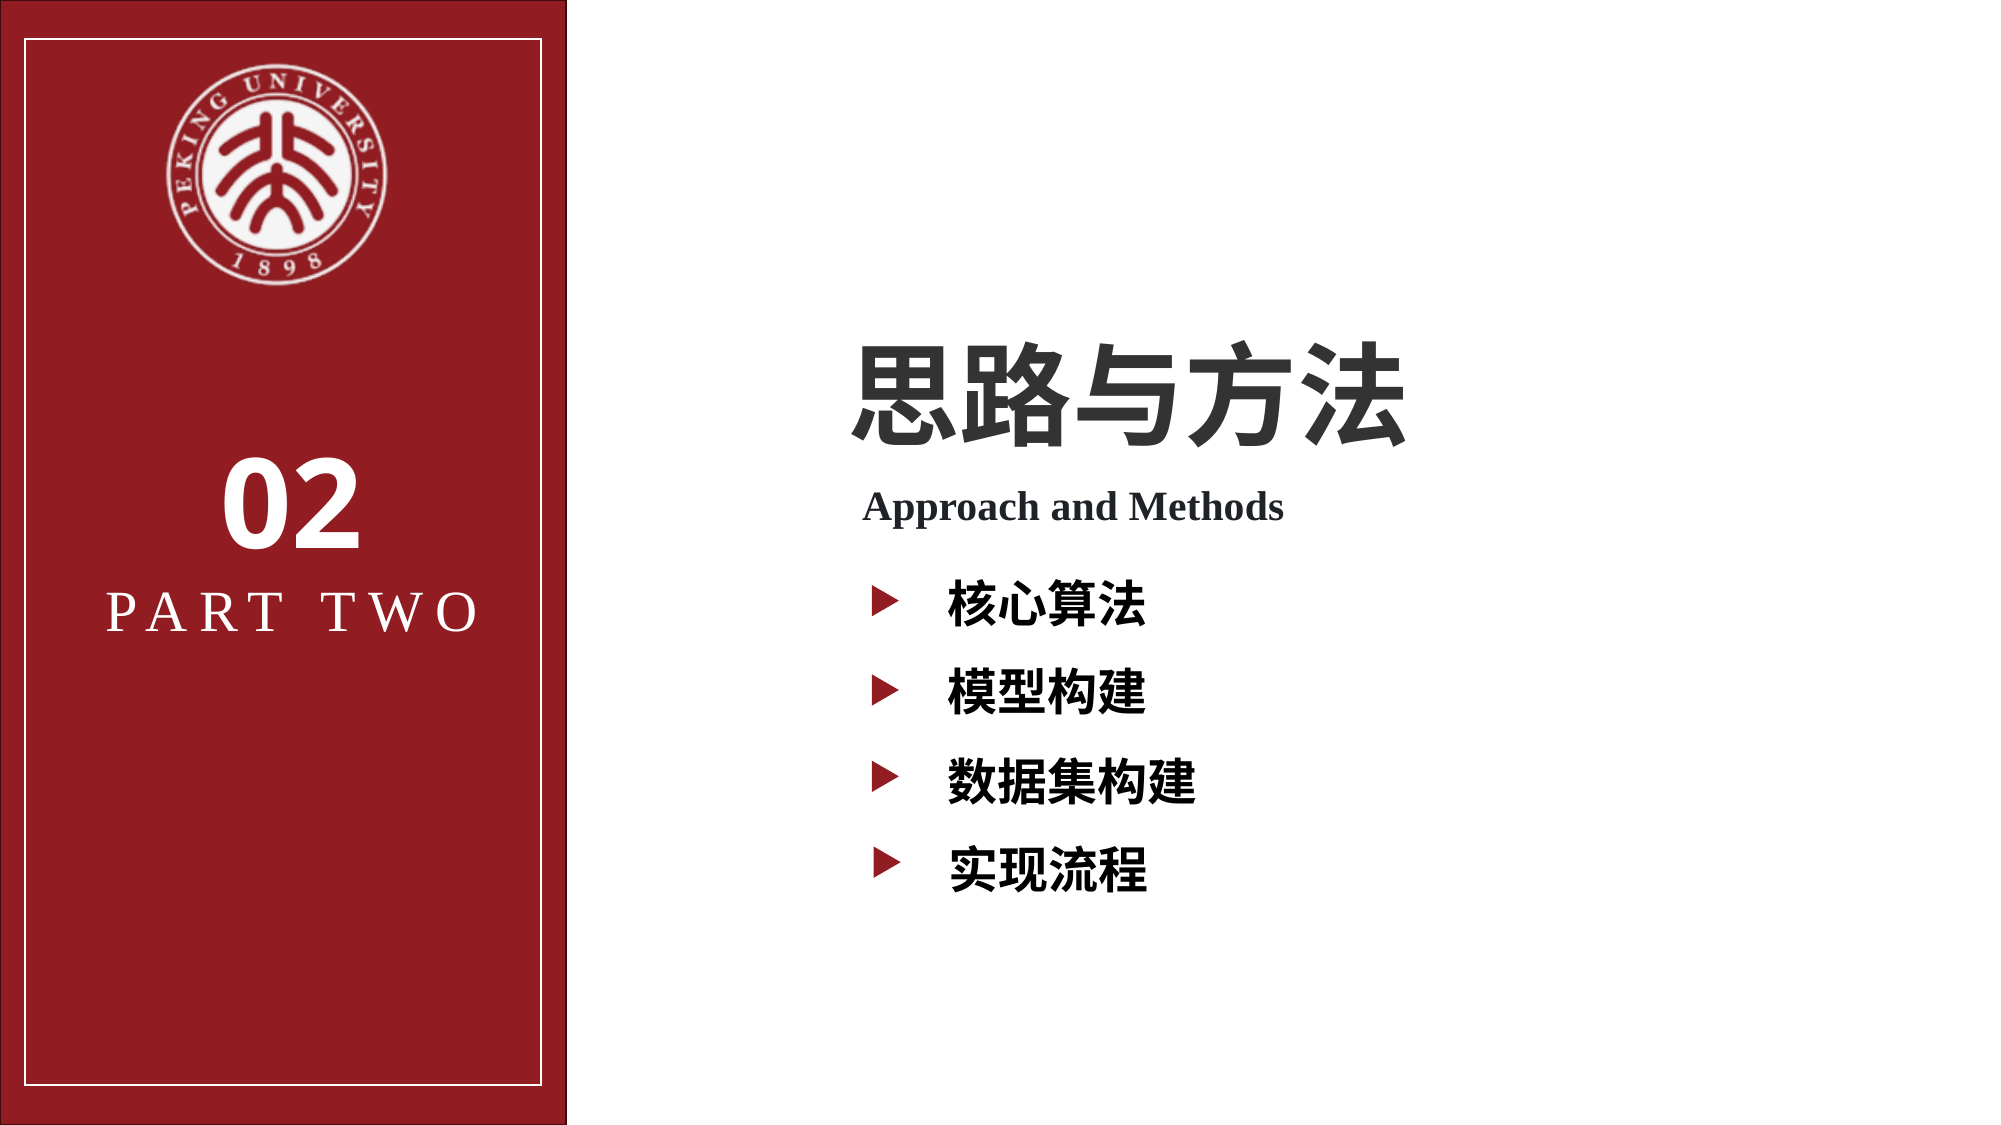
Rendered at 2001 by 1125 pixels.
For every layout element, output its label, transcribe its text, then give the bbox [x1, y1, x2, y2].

text_box 思路与方法 [832, 317, 1833, 468]
picture [129, 39, 413, 311]
text_box 数据集构建 [932, 736, 1319, 818]
text_box 实现流程 [933, 825, 1320, 906]
text_box 02 PART TWO [90, 461, 493, 651]
text_box [872, 844, 903, 880]
text_box Approach and Methods [847, 471, 1300, 537]
text_box [870, 672, 901, 708]
text_box 模型构建 [932, 647, 1382, 731]
text_box [870, 583, 901, 619]
text_box [870, 758, 901, 794]
text_box 核心算法 [932, 559, 1325, 641]
